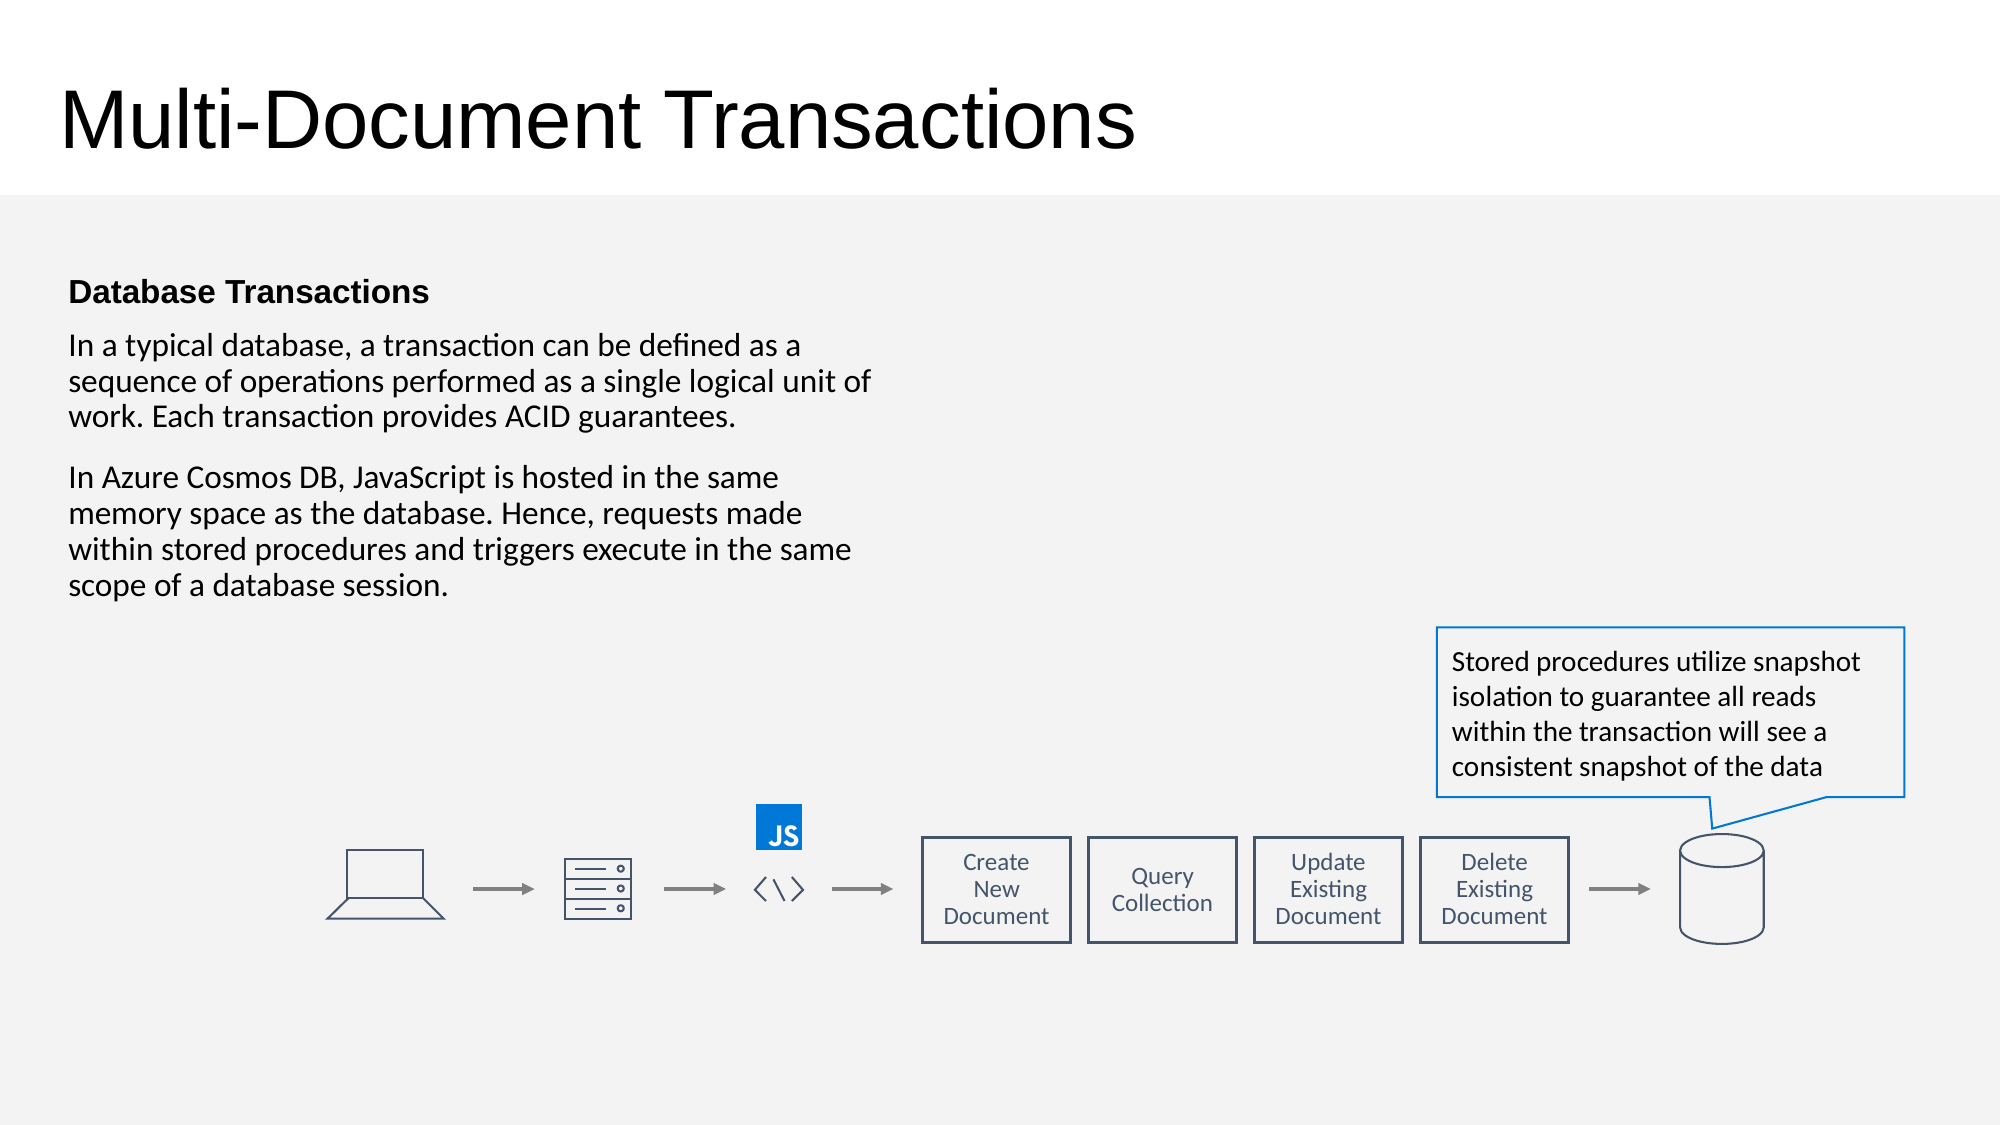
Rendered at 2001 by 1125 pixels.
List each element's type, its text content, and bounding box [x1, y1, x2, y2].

text_box Query Collection [1088, 837, 1237, 943]
text_box Stored procedures utilize snapshot isolation to guarantee all reads within the transaction will see a consistent snapshot of the data [1436, 627, 1905, 829]
text_box [1679, 833, 1765, 945]
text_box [754, 876, 804, 901]
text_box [565, 859, 632, 919]
text_box Delete Existing Document [1420, 837, 1569, 943]
list Database Transactions In a typical database, a transaction can be defined as a sequence of operations performed as a single logical unit of work. Each transaction provides ACID guarantees. In Azure Cosmos DB, JavaScript is hosted in the same memory space as the database. Hence, requests made within stored procedures and triggers execute in the same scope of a database session. [44, 259, 910, 928]
picture [756, 804, 802, 850]
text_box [327, 849, 444, 919]
text_box Create New Document [922, 837, 1071, 943]
text_box Update Existing Document [1254, 837, 1403, 943]
title Multi-Document Transactions [44, 47, 1957, 196]
